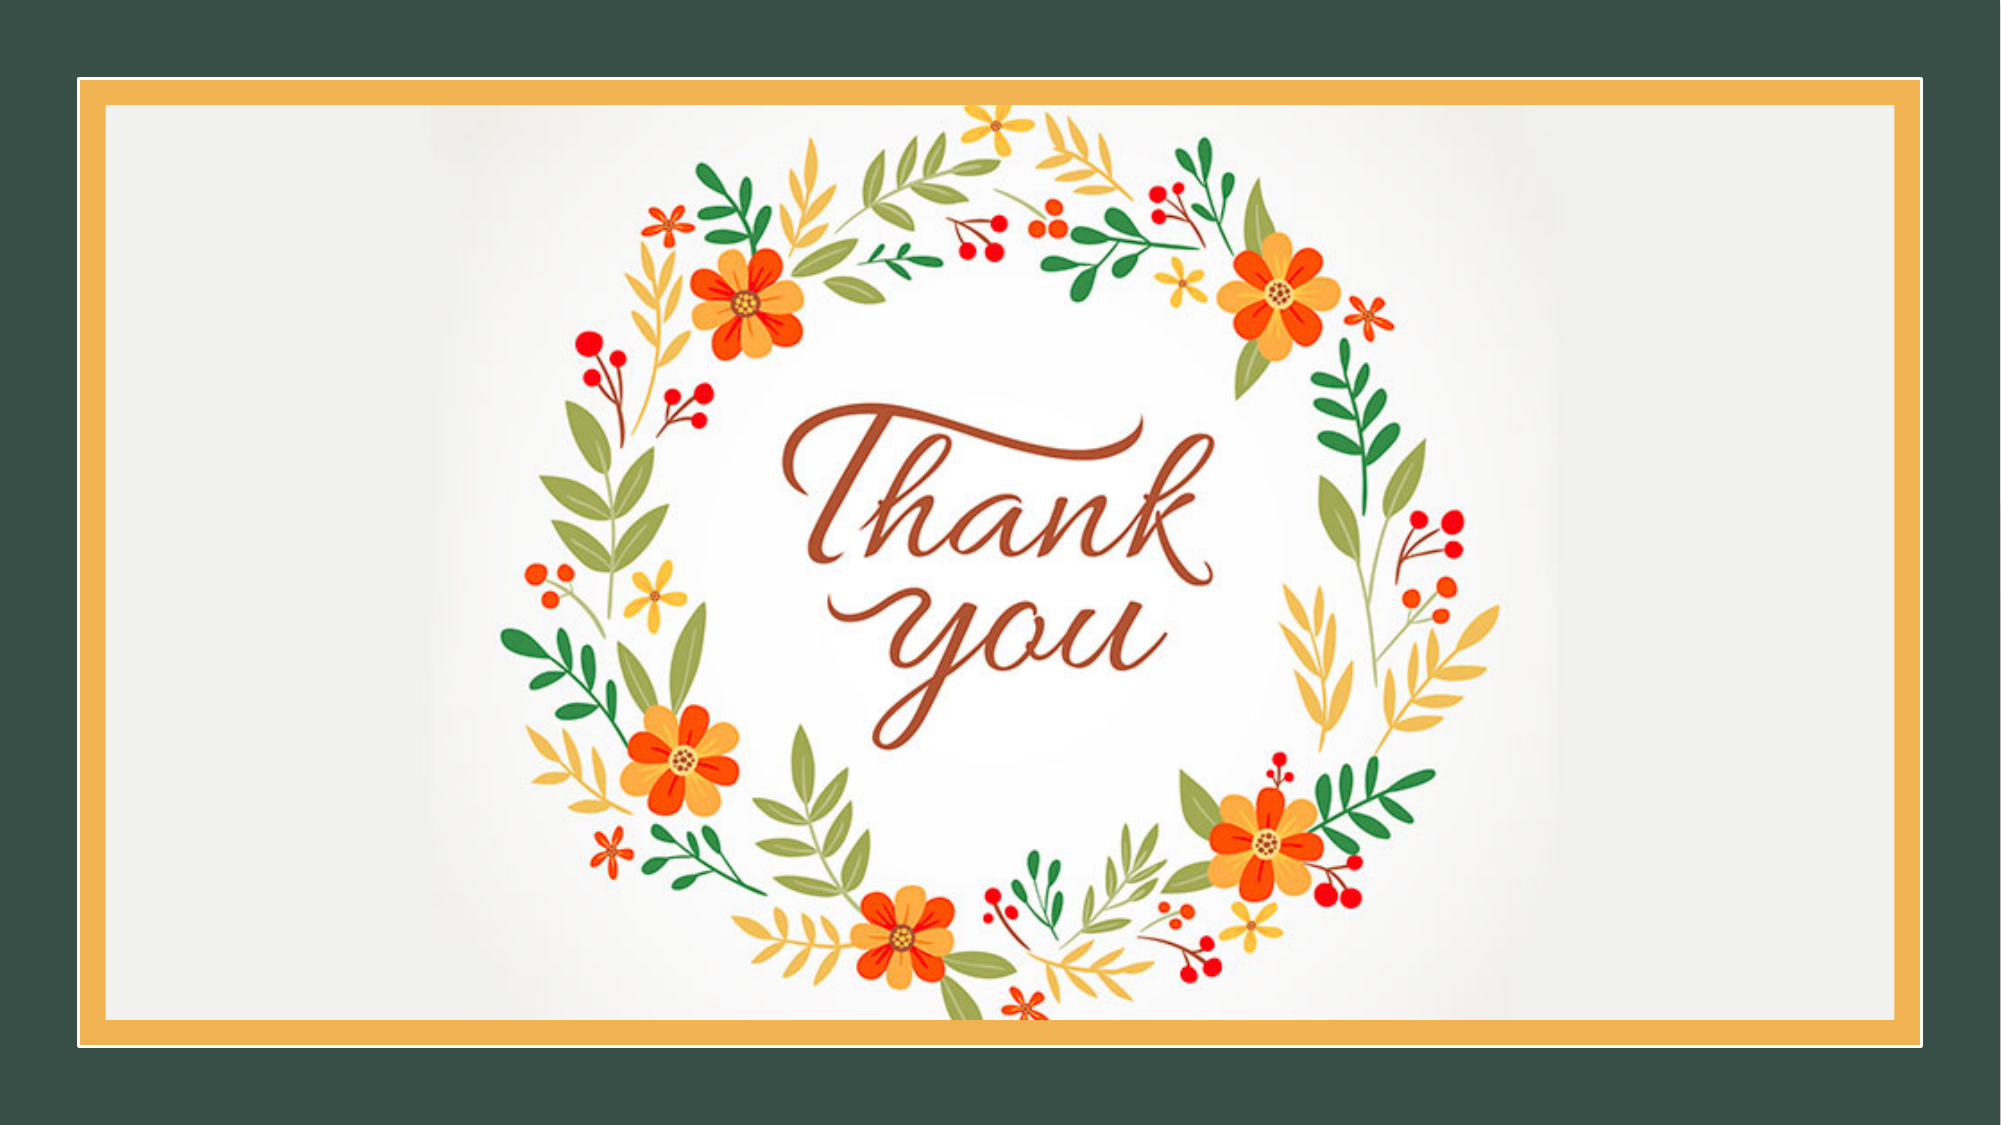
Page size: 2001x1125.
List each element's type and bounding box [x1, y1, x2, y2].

text_box [0, 0, 2000, 1125]
text_box [77, 77, 1923, 1048]
picture [104, 104, 1895, 1020]
